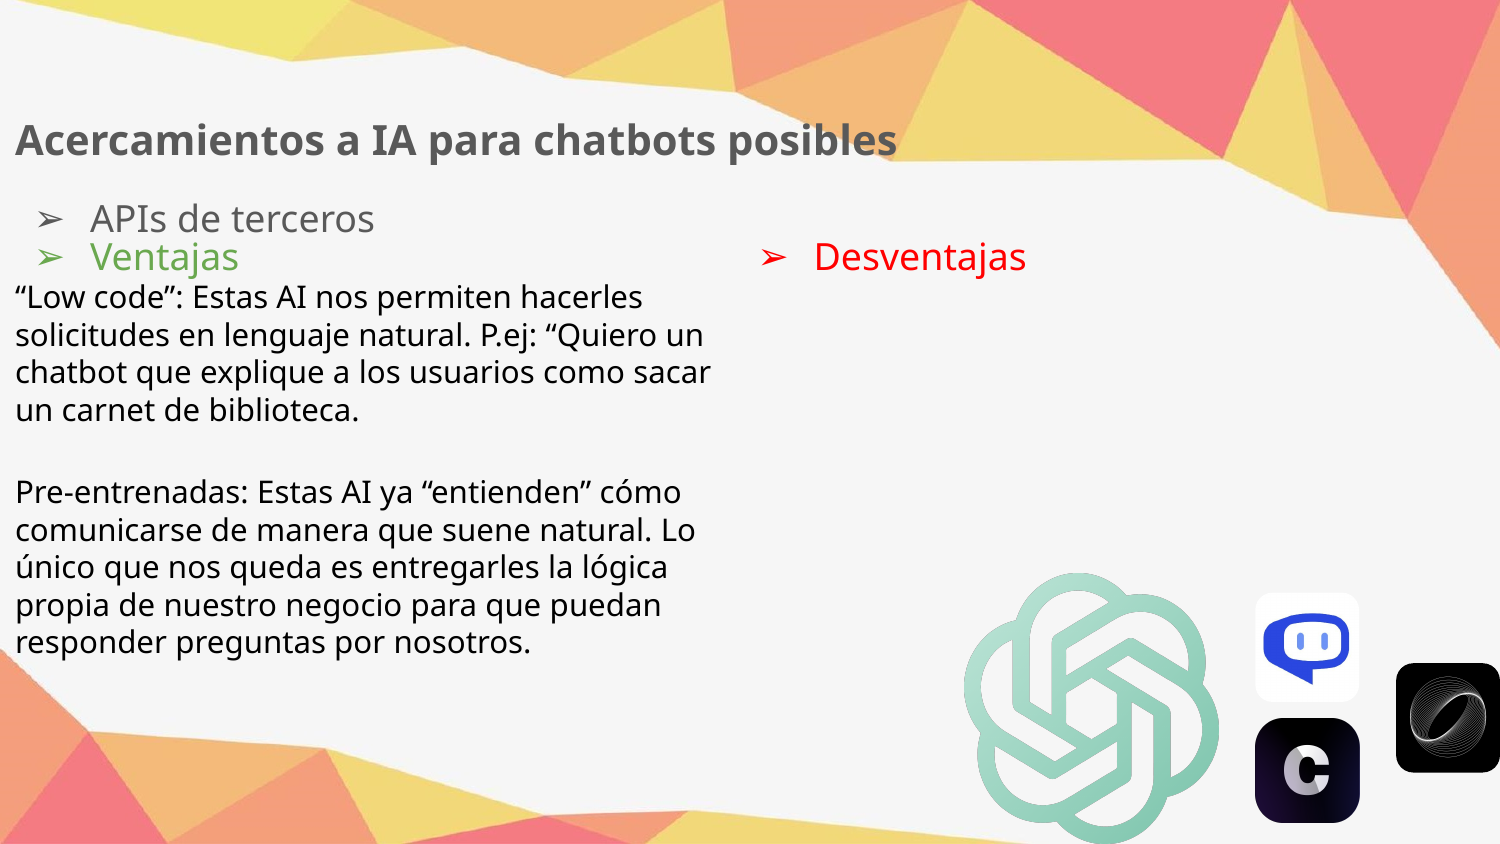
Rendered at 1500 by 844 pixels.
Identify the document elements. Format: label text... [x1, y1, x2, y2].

text_box APIs de terceros [0, 179, 1415, 217]
text_box Desventajas [723, 217, 1460, 331]
picture [0, 0, 1500, 844]
text_box Ventajas “Low code”: Estas AI nos permiten hacerles solicitudes en lenguaje natural. P.ej: “Quiero un chatbot que explique a los usuarios como sacar un carnet de biblioteca. Pre-entrenadas: Estas AI ya “entienden” cómo comunicarse de manera que suene natural. Lo único que nos queda es entregarles la lógica propia de nuestro negocio para que puedan responder preguntas por nosotros. [0, 217, 736, 675]
text_box Acercamientos a IA para chatbots posibles [0, 99, 1012, 179]
